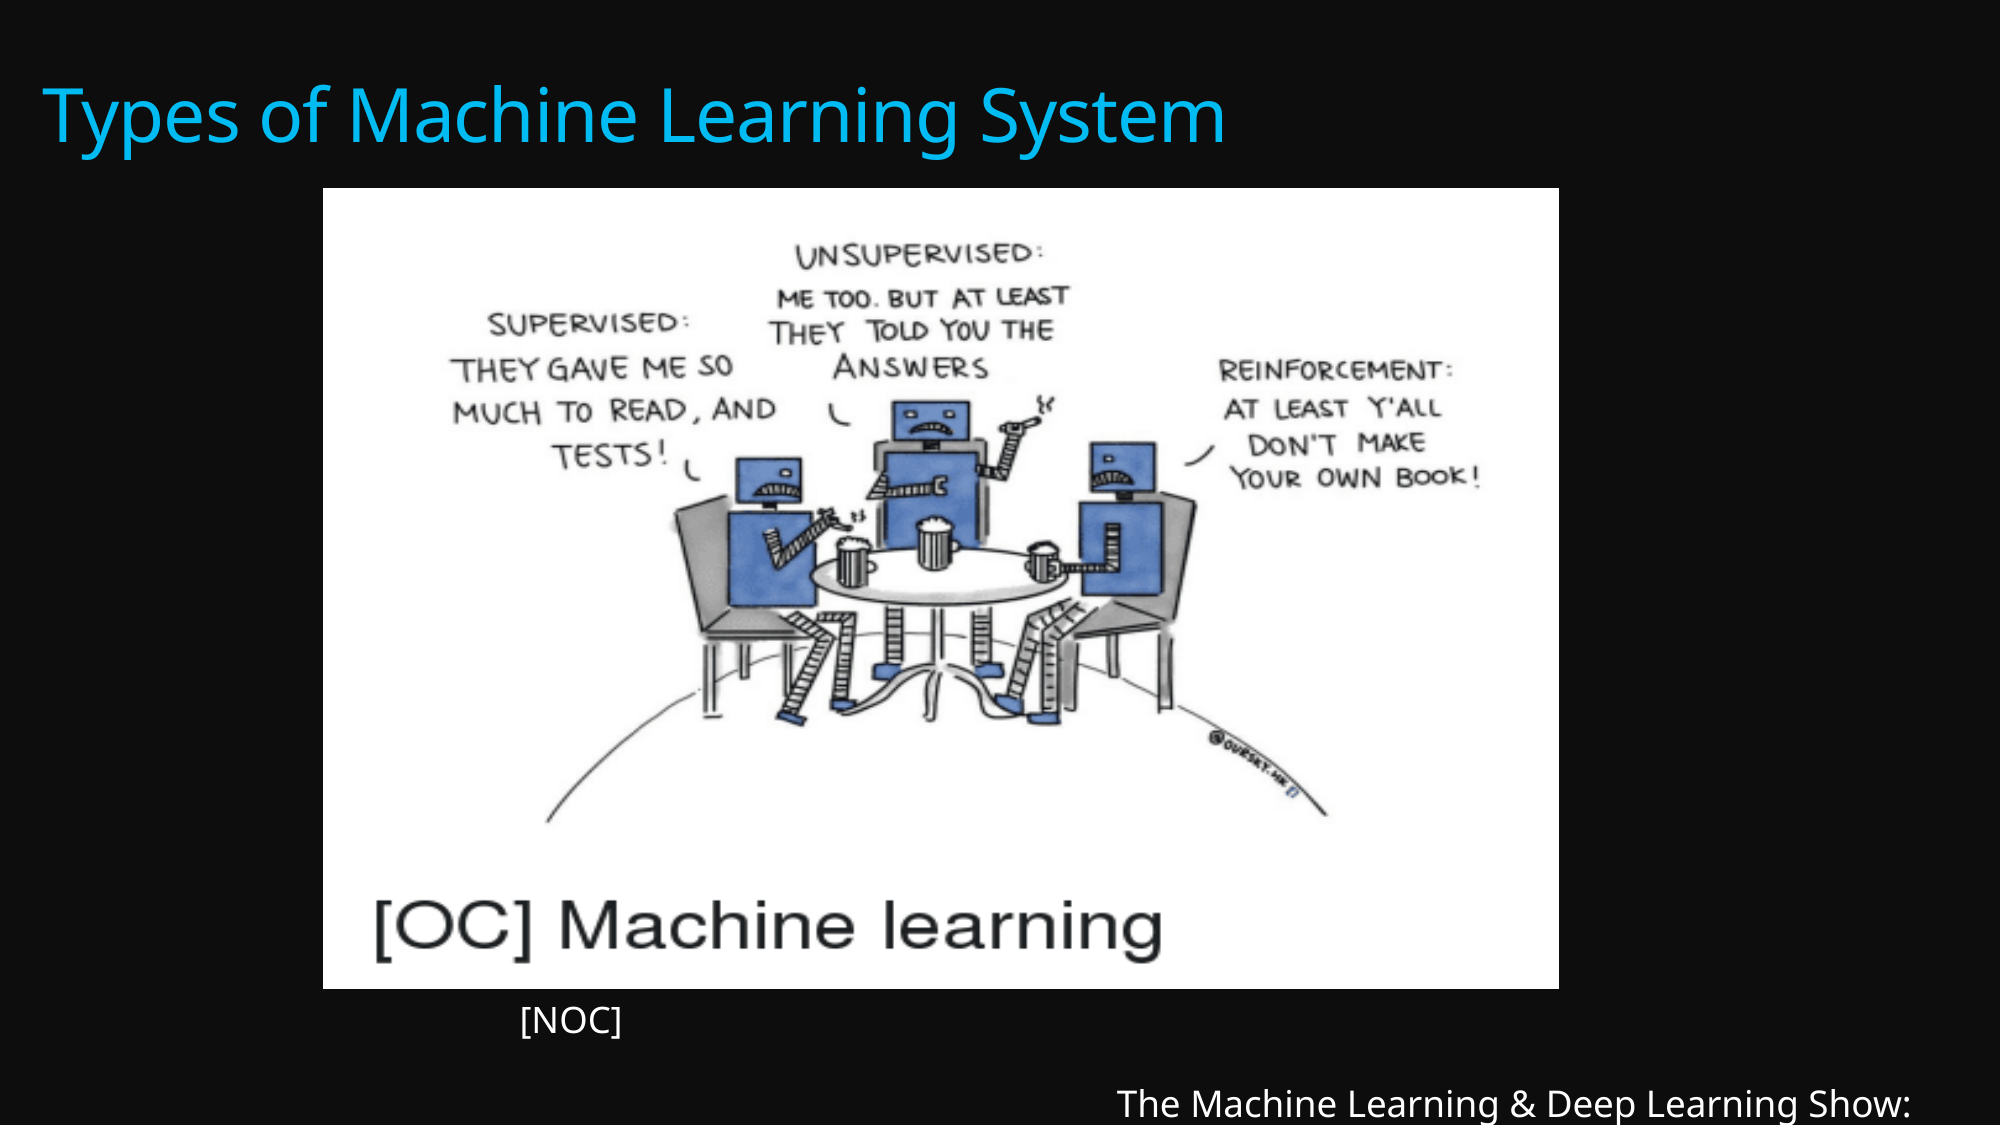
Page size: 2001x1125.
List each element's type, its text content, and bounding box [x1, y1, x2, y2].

picture [323, 188, 1559, 990]
text_box The Machine Learning & Deep Learning Show: Lecture 01​ [1116, 1080, 1984, 1125]
text_box [NOC] [519, 997, 1386, 1042]
title Types of Machine Learning System [42, 67, 1850, 159]
